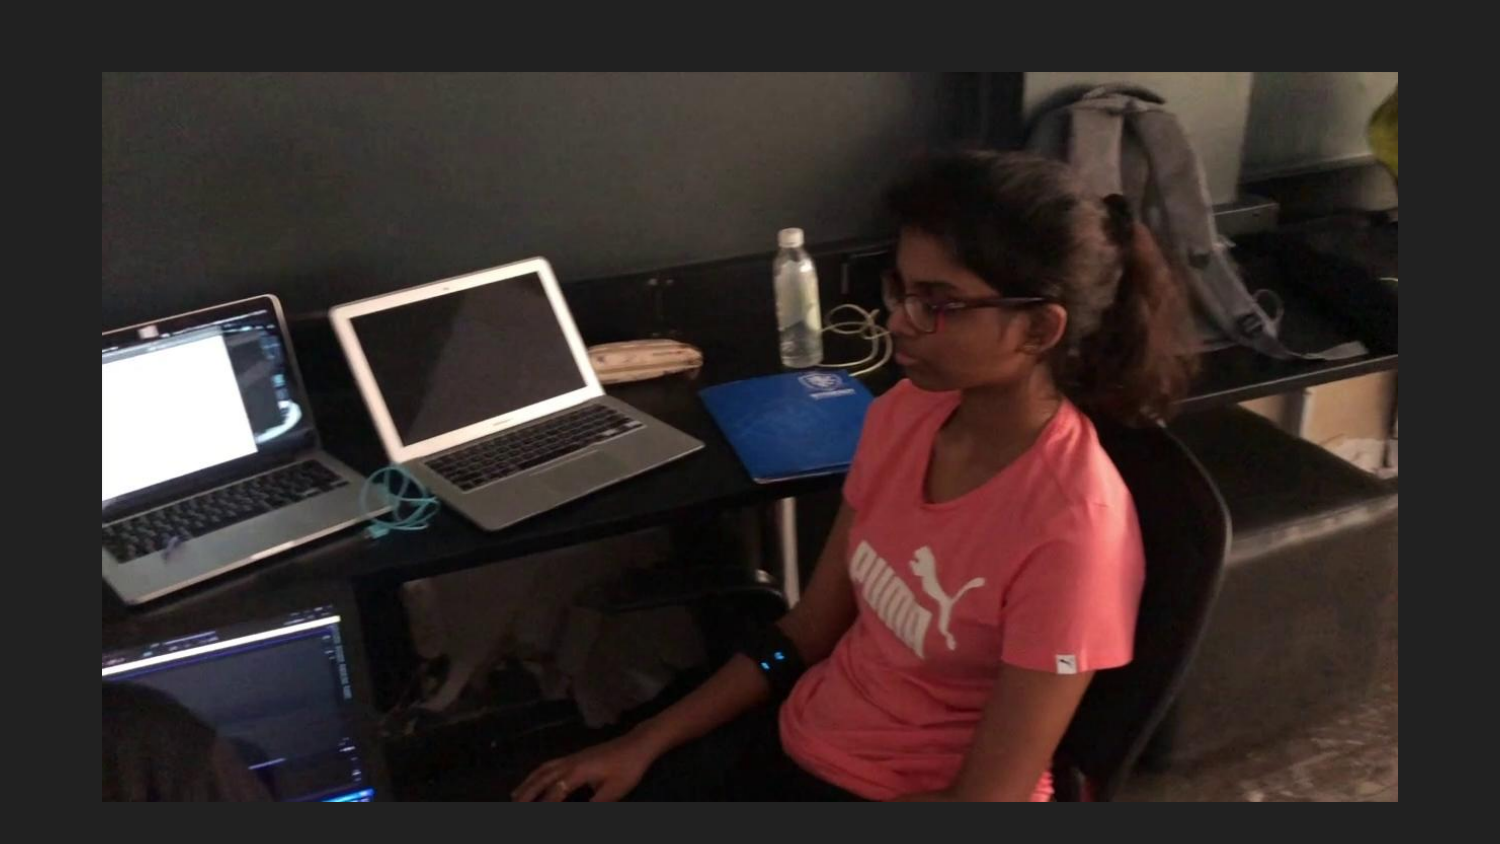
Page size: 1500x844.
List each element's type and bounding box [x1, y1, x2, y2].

picture [101, 72, 1399, 802]
